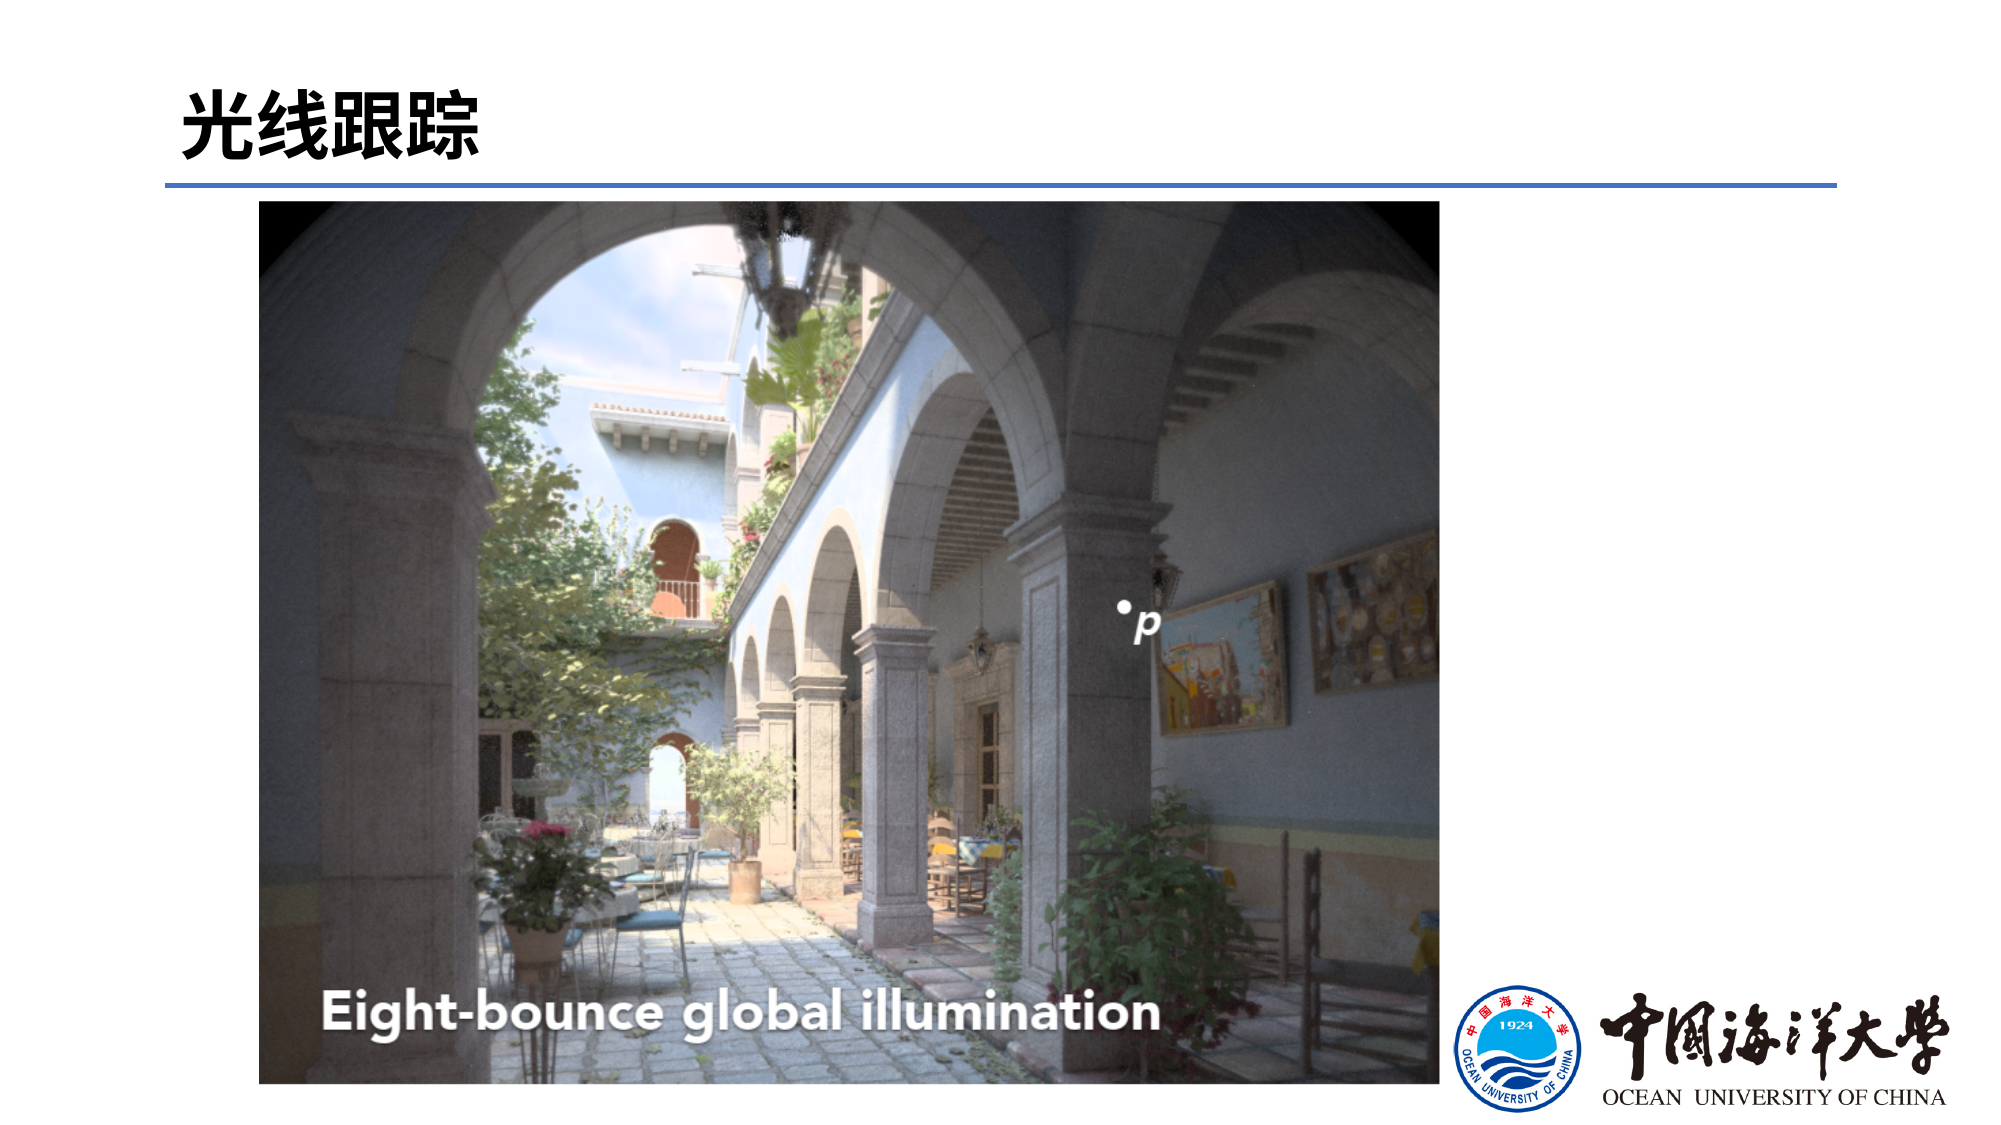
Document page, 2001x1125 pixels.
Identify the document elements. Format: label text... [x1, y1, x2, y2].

text_box 光线跟踪 [165, 71, 1835, 176]
picture [259, 200, 2000, 1125]
